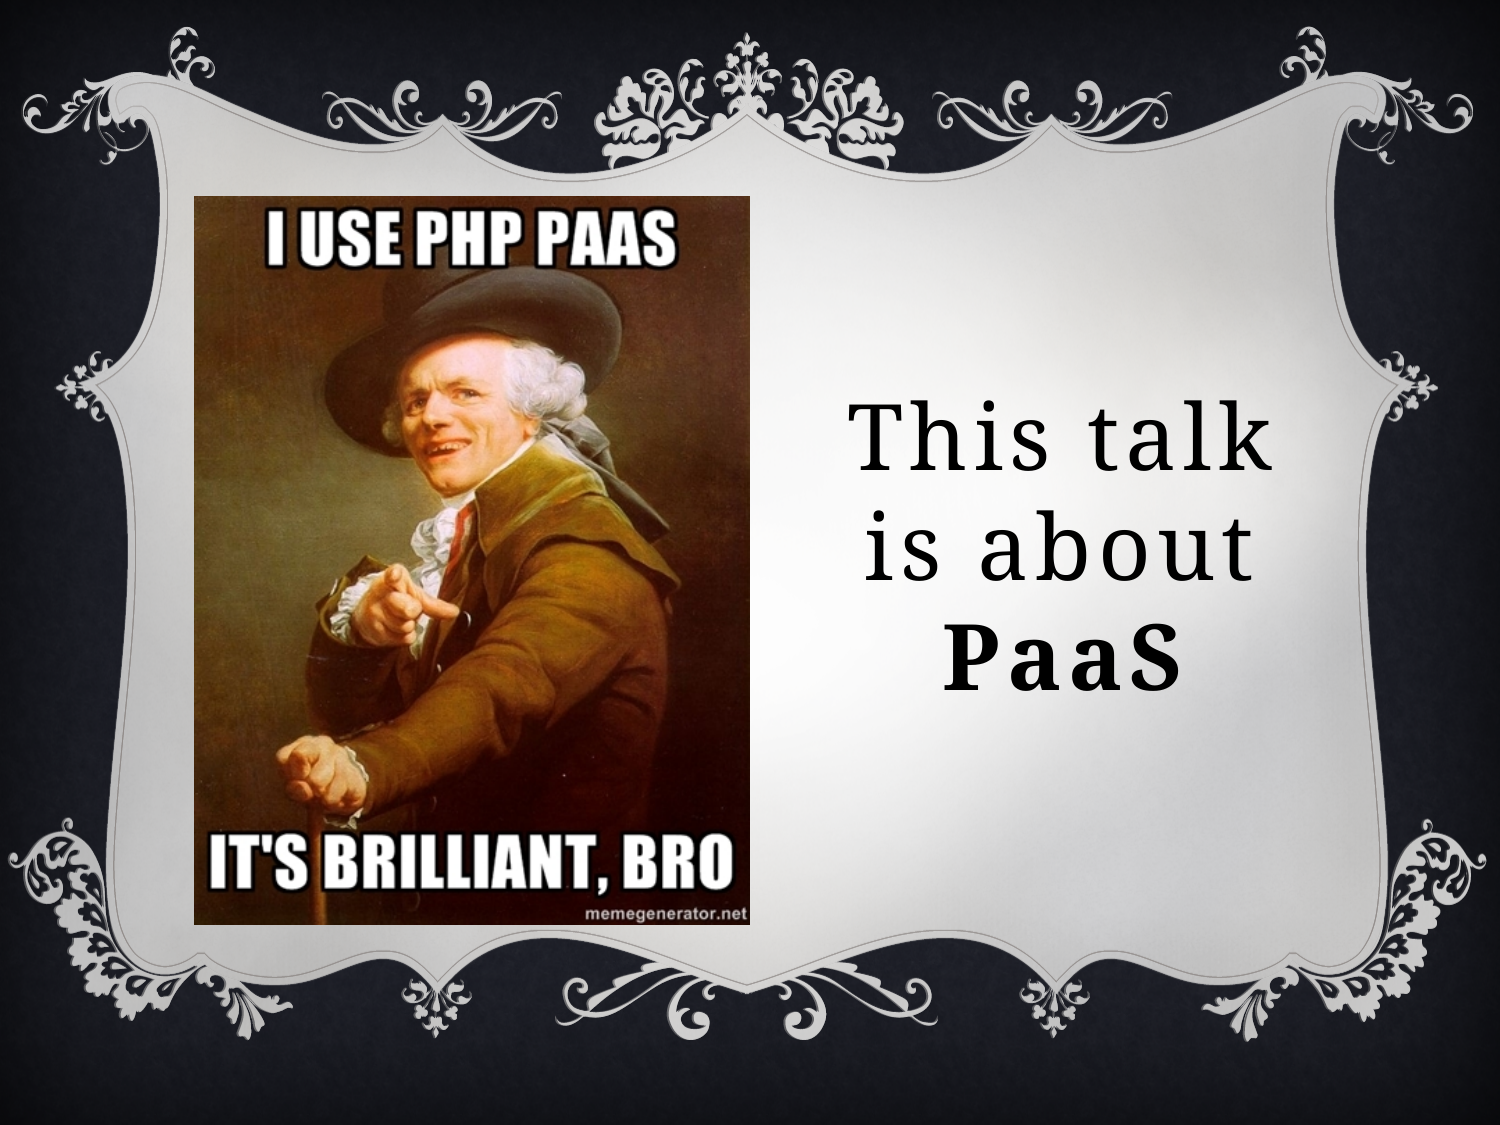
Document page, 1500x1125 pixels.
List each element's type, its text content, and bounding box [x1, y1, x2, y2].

title This talk is about PaaS [751, 349, 1376, 717]
picture [0, 0, 1500, 1125]
